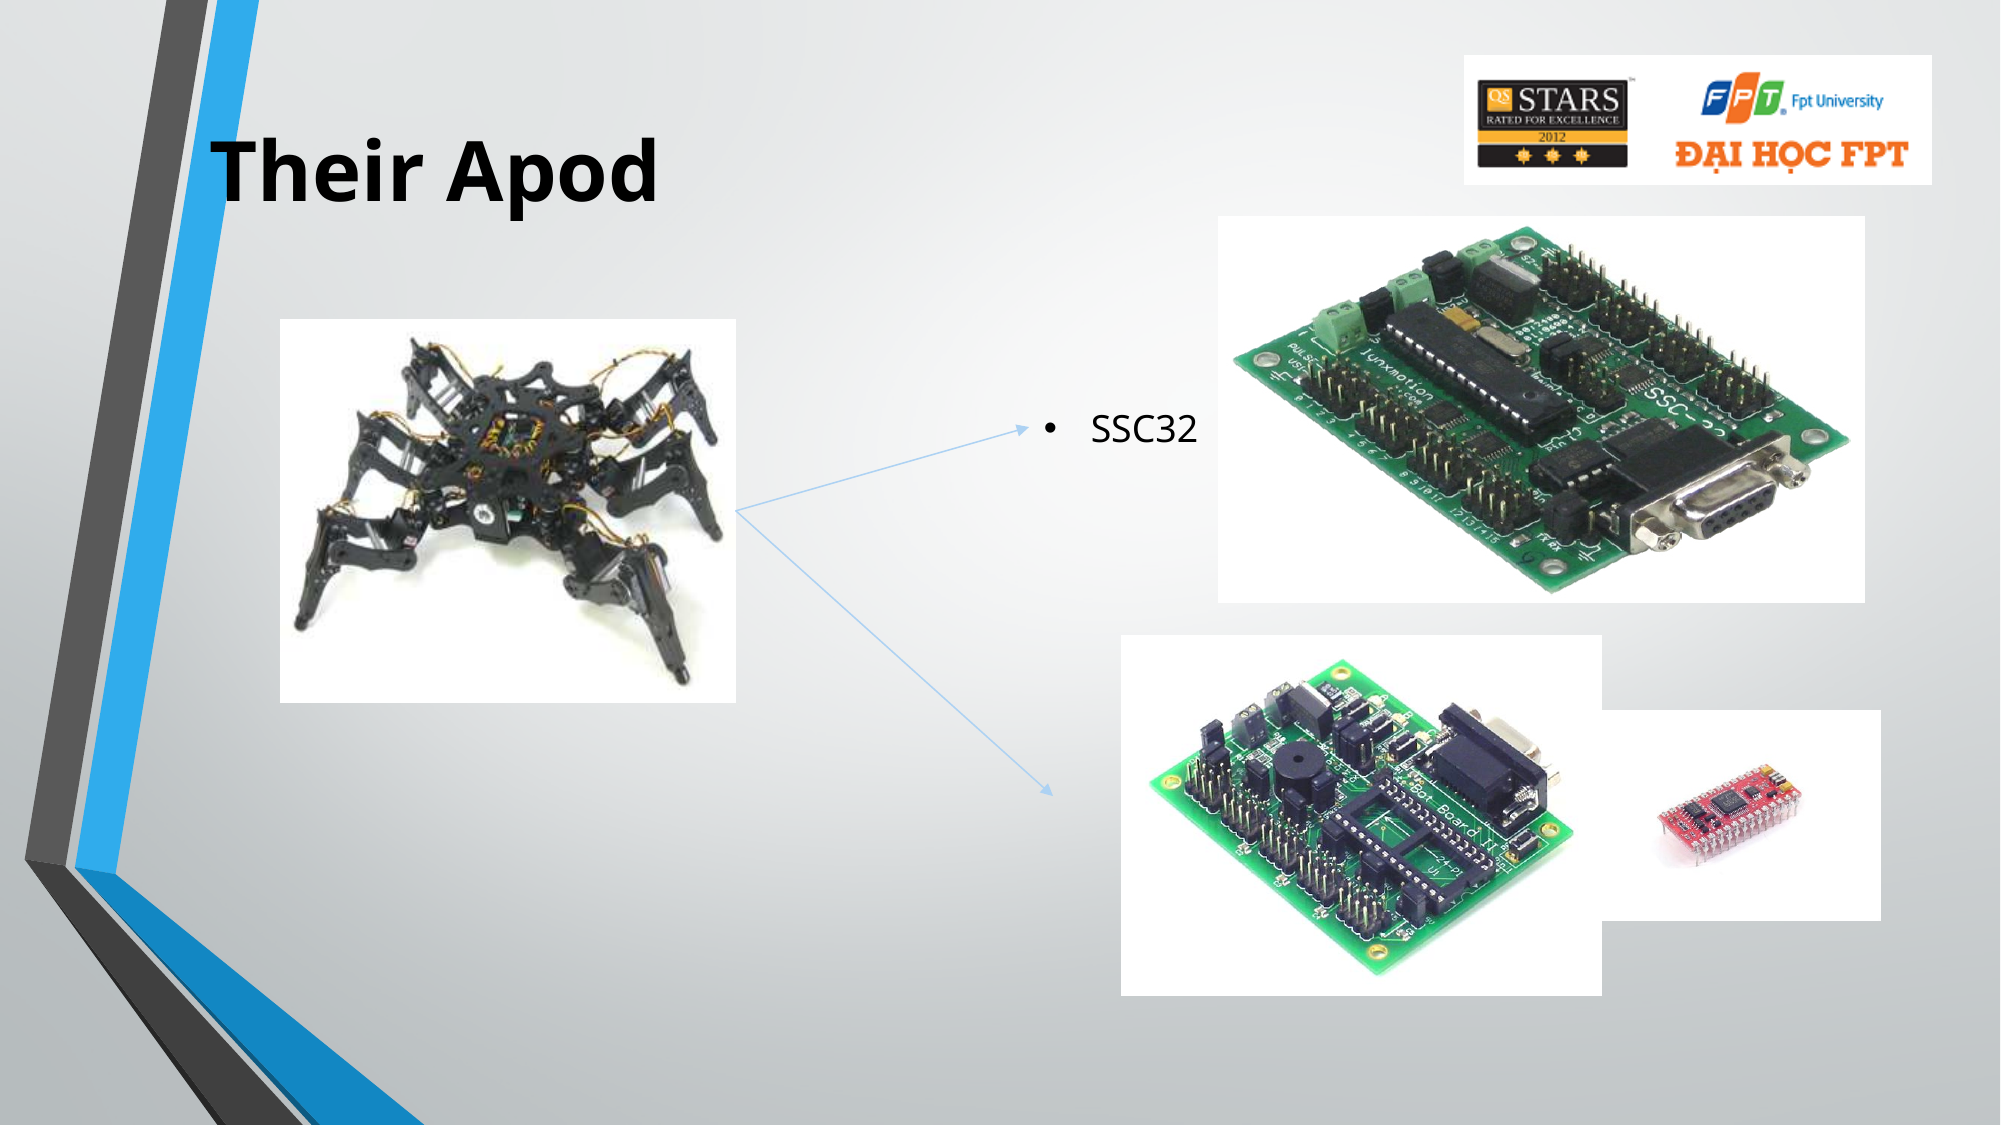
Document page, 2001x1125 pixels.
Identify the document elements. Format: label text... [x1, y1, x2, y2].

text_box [735, 510, 1054, 797]
title Their Apod [137, 59, 734, 278]
picture [1120, 634, 1882, 996]
text_box SSC32 [1029, 397, 1214, 457]
picture [280, 319, 737, 703]
picture [1217, 216, 1865, 603]
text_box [735, 427, 1036, 510]
picture [1463, 55, 1932, 185]
